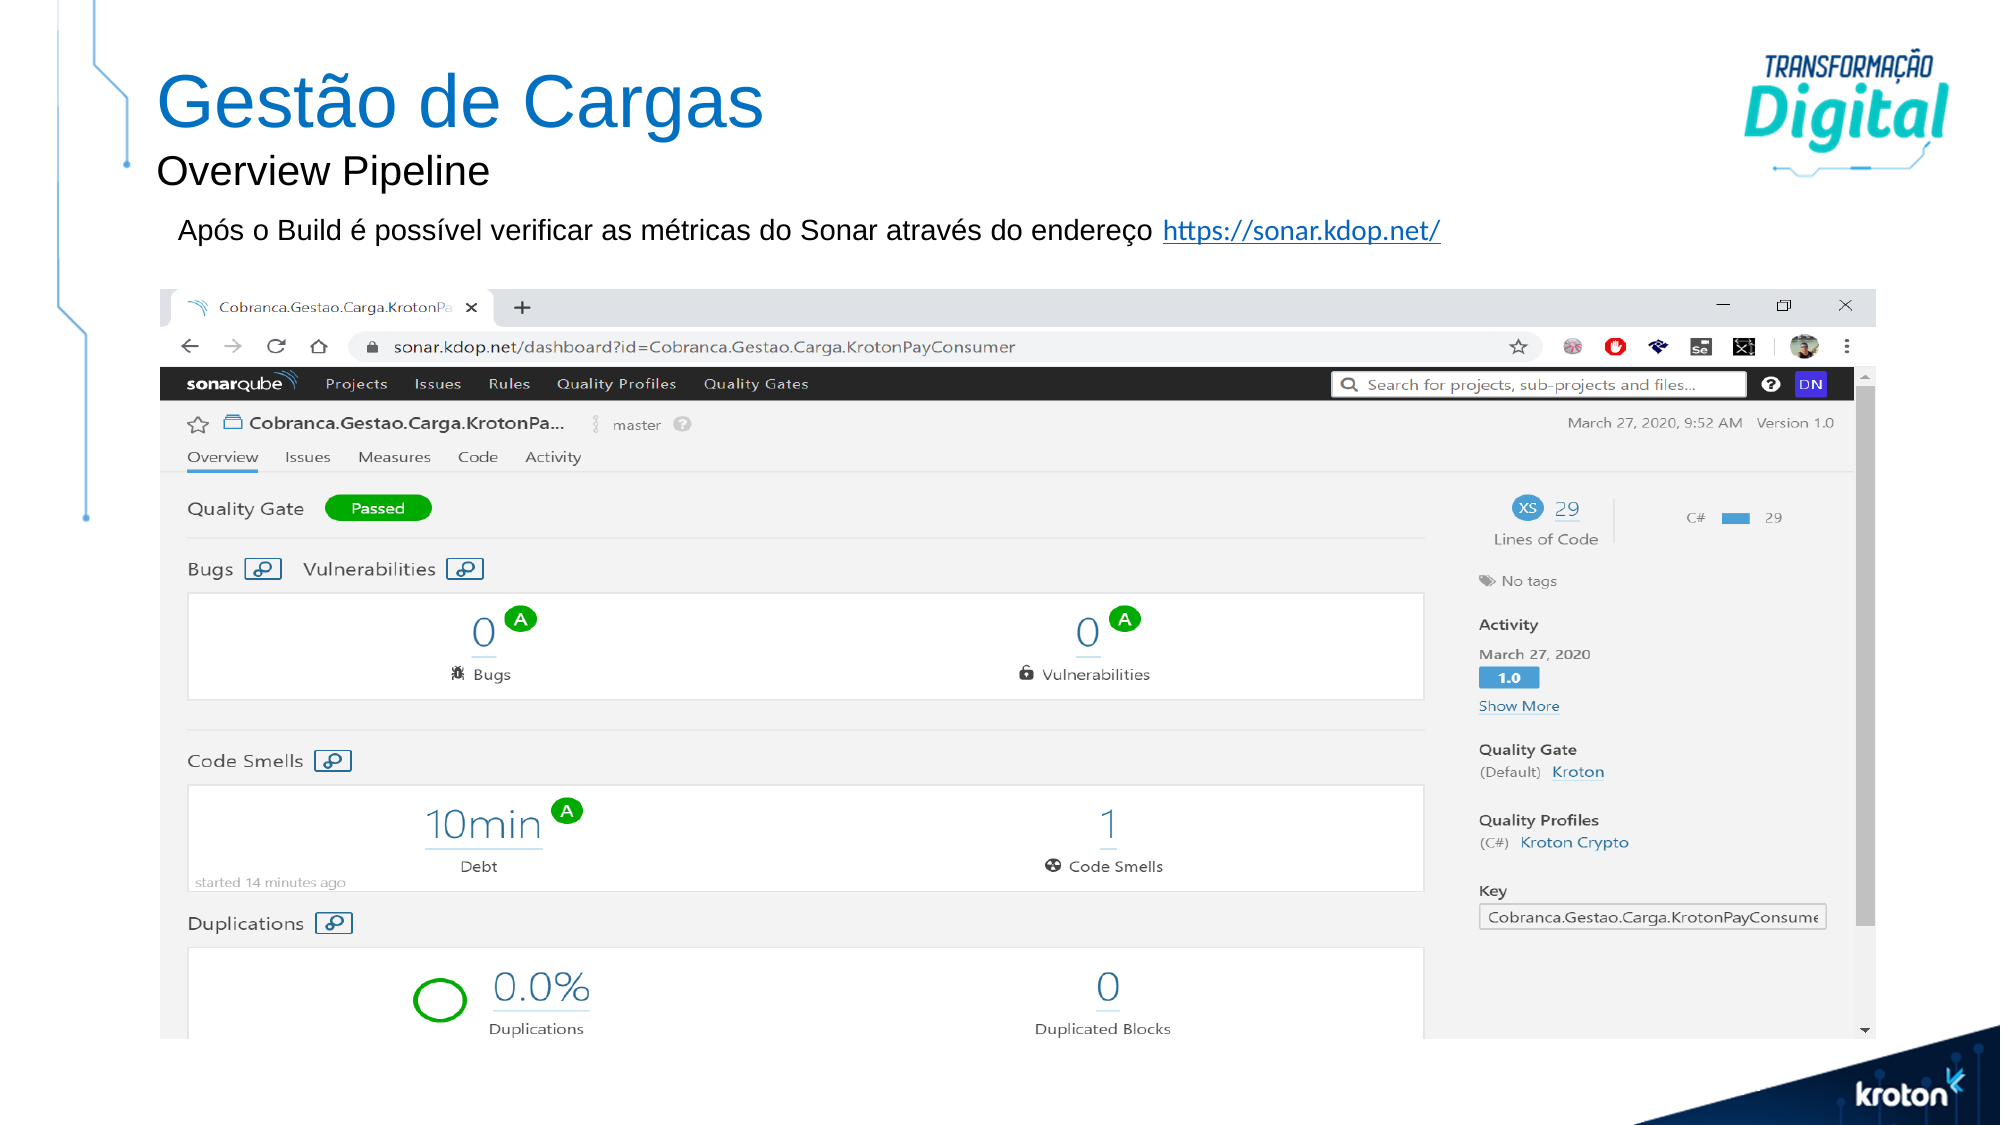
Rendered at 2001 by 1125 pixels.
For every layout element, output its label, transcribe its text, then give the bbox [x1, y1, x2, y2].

list Gestão de Cargas [141, 56, 1691, 142]
text_box Após o Build é possível verificar as métricas do Sonar através do endereço https://sonar.kdop.net/ [163, 204, 1456, 254]
text_box Overview Pipeline [141, 142, 1691, 203]
picture [0, 0, 2000, 1125]
